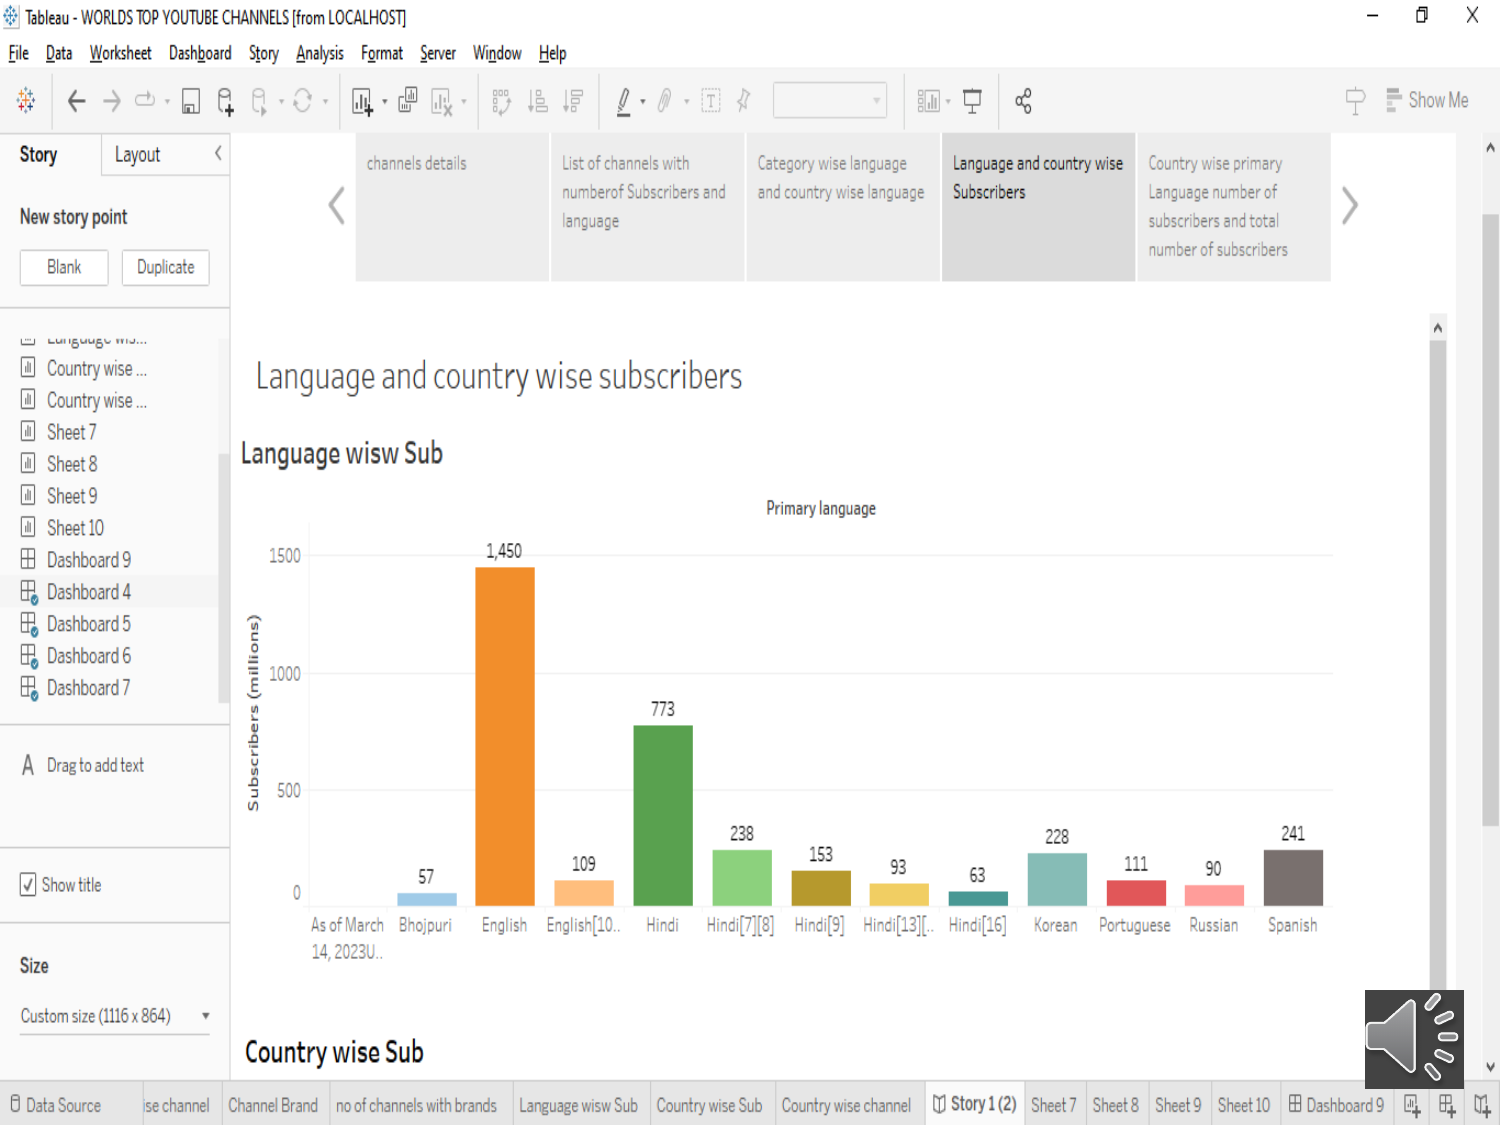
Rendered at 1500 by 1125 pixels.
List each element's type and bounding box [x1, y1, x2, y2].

list [0, 0, 1500, 1125]
picture [1364, 989, 1465, 1090]
